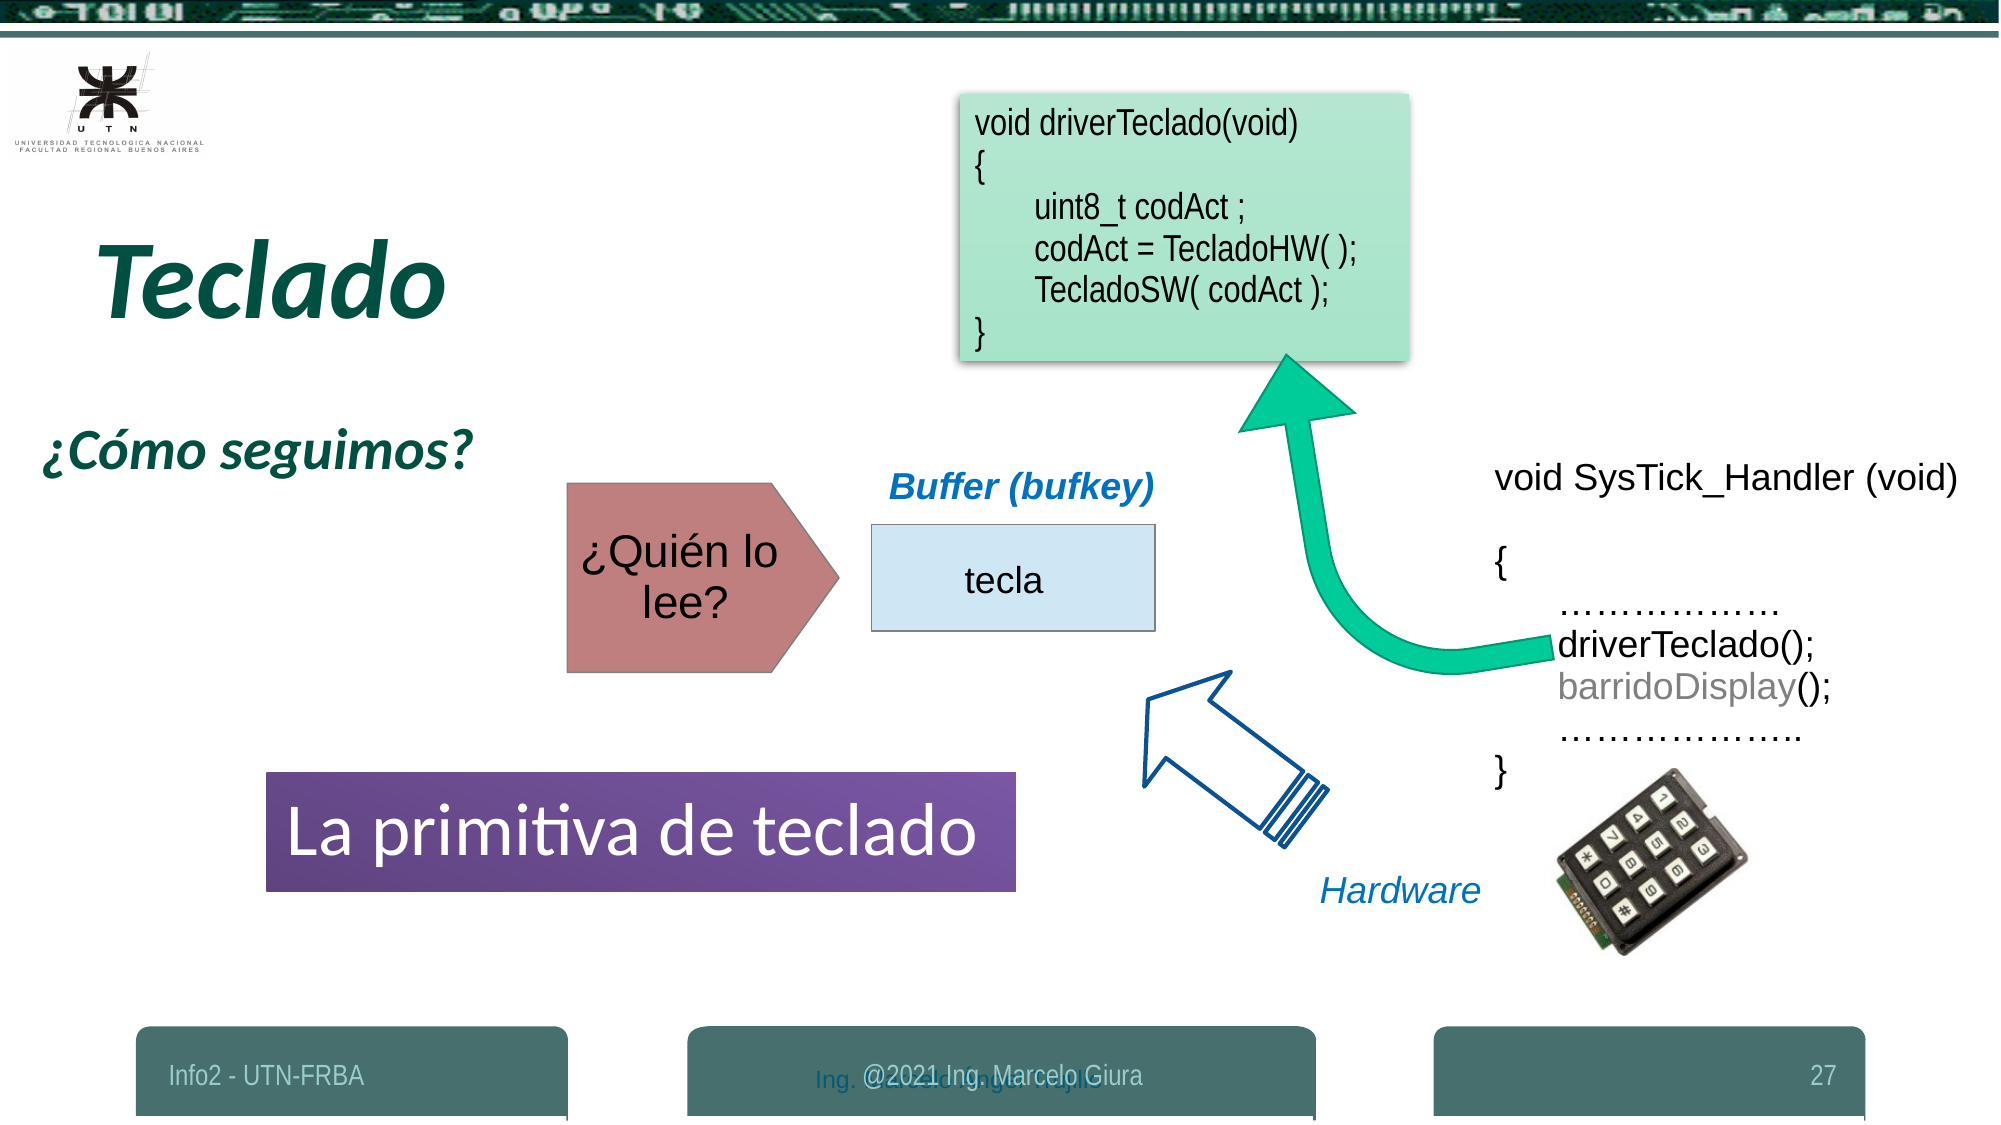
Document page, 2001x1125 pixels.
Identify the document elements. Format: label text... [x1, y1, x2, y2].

text_box void driverTeclado(void) { uint8_t codAct ; codAct = TecladoHW( ); TecladoSW( codAct ); } [960, 94, 1409, 361]
slide_number Info2 - UTN-FRBA [153, 1026, 569, 1100]
picture [684, 1116, 1313, 1124]
text_box Teclado ¿Cómo seguimos? [24, 198, 493, 489]
text_box void SysTick_Handler (void) { ……………… driverTeclado(); barridoDisplay(); ……………….. } [1479, 449, 1976, 799]
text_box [873, 458, 1362, 863]
picture [134, 1116, 567, 1124]
footer @2021 Ing. Marcelo Giura [687, 1026, 1319, 1100]
picture [7, 44, 211, 159]
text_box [1303, 768, 1777, 956]
picture [0, 0, 1999, 31]
text_box [1237, 353, 1358, 458]
text_box La primitiva de teclado [266, 772, 1016, 892]
slide_number 27 [1437, 1026, 1852, 1100]
text_box ¿Quién lo lee? [567, 483, 840, 673]
picture [1432, 1116, 1864, 1124]
text_box [1362, 610, 1479, 676]
